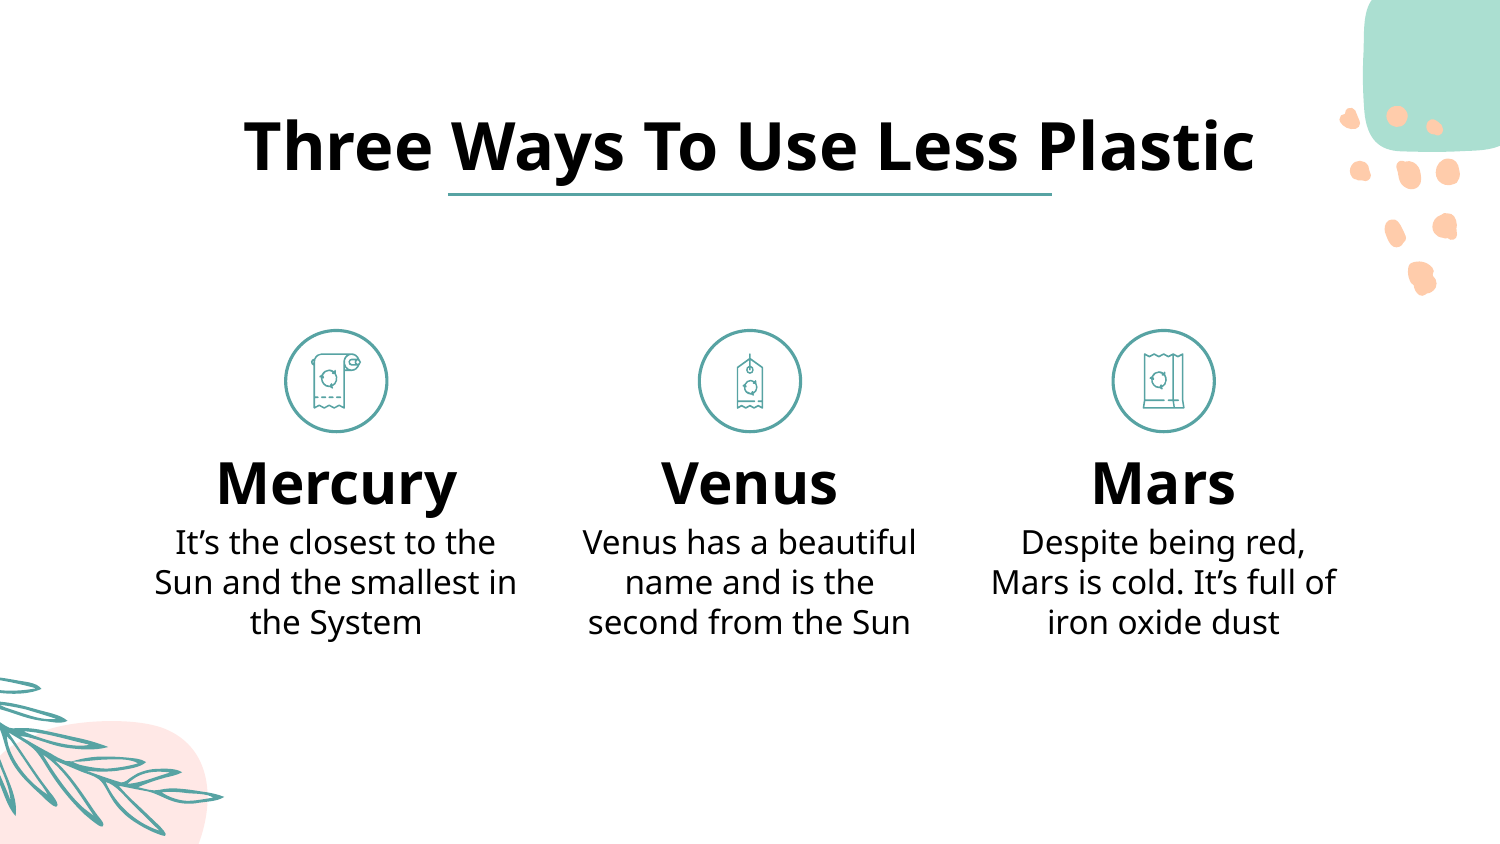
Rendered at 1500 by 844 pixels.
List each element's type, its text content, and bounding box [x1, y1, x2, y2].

text_box [1113, 330, 1215, 432]
subtitle Venus has a beautiful name and is the second from the Sun [551, 506, 949, 645]
text_box [699, 330, 801, 432]
title Mars [964, 431, 1363, 506]
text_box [310, 353, 362, 409]
title Three Ways To Use Less Plastic [116, 88, 1383, 183]
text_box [1142, 353, 1185, 409]
title Mercury [137, 431, 535, 506]
title Venus [551, 431, 949, 506]
subtitle It’s the closest to the Sun and the smallest in the System [137, 506, 535, 645]
subtitle Despite being red, Mars is cold. It’s full of iron oxide dust [964, 506, 1363, 645]
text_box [736, 353, 764, 409]
text_box [285, 330, 387, 432]
